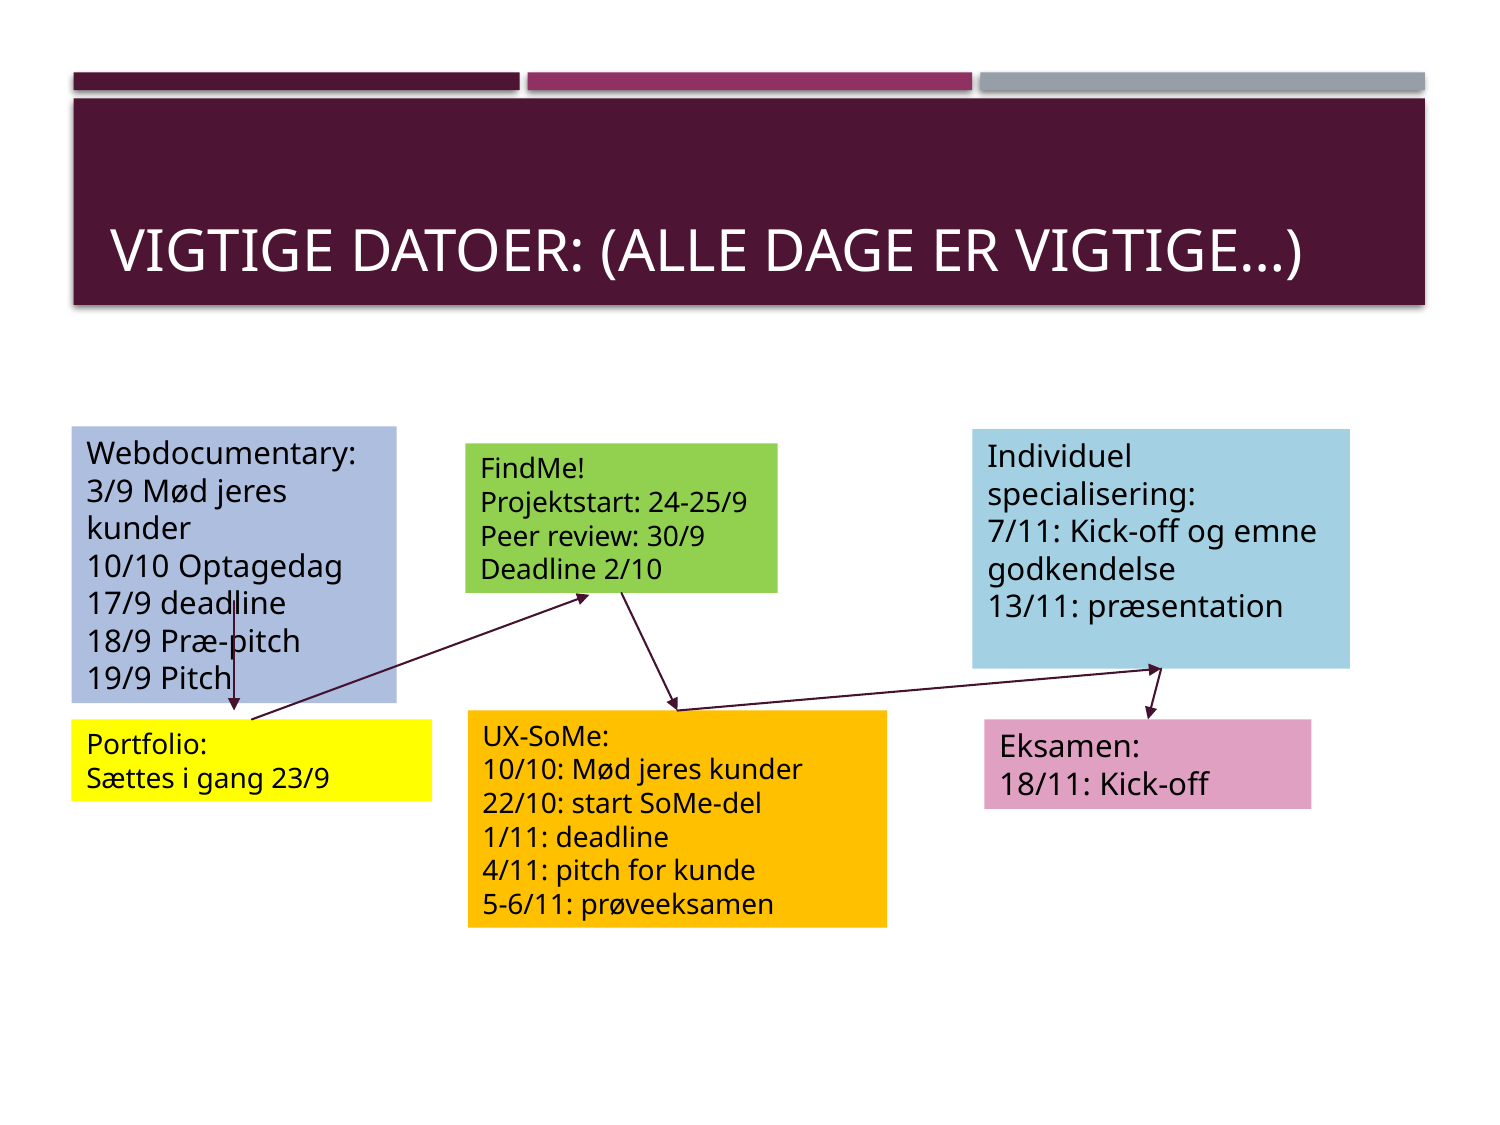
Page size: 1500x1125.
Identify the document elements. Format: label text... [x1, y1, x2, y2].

text_box Individuel specialisering: 7/11: Kick-off og emne godkendelse 13/11: præsentation [972, 429, 1350, 669]
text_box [1147, 633, 1162, 720]
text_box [676, 633, 1144, 711]
text_box UX-SoMe: 10/10: Mød jeres kunder 22/10: start SoMe-del 1/11: deadline 4/11: pitch for kunde 5-6/11: prøveeksamen [467, 710, 888, 928]
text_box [251, 594, 590, 720]
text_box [620, 594, 678, 711]
text_box Eksamen: 18/11: Kick-off [984, 719, 1312, 809]
text_box FindMe! Projektstart: 24-25/9 Peer review: 30/9 Deadline 2/10 [465, 443, 778, 593]
title Vigtige datoer: (alle dage er vigtige…) [95, 112, 1406, 291]
text_box Portfolio: Sættes i gang 23/9 [71, 719, 433, 802]
text_box Webdocumentary: 3/9 Mød jeres kunder 10/10 Optagedag 17/9 deadline 18/9 Præ-pitch 19/9 Pitch [71, 426, 397, 704]
